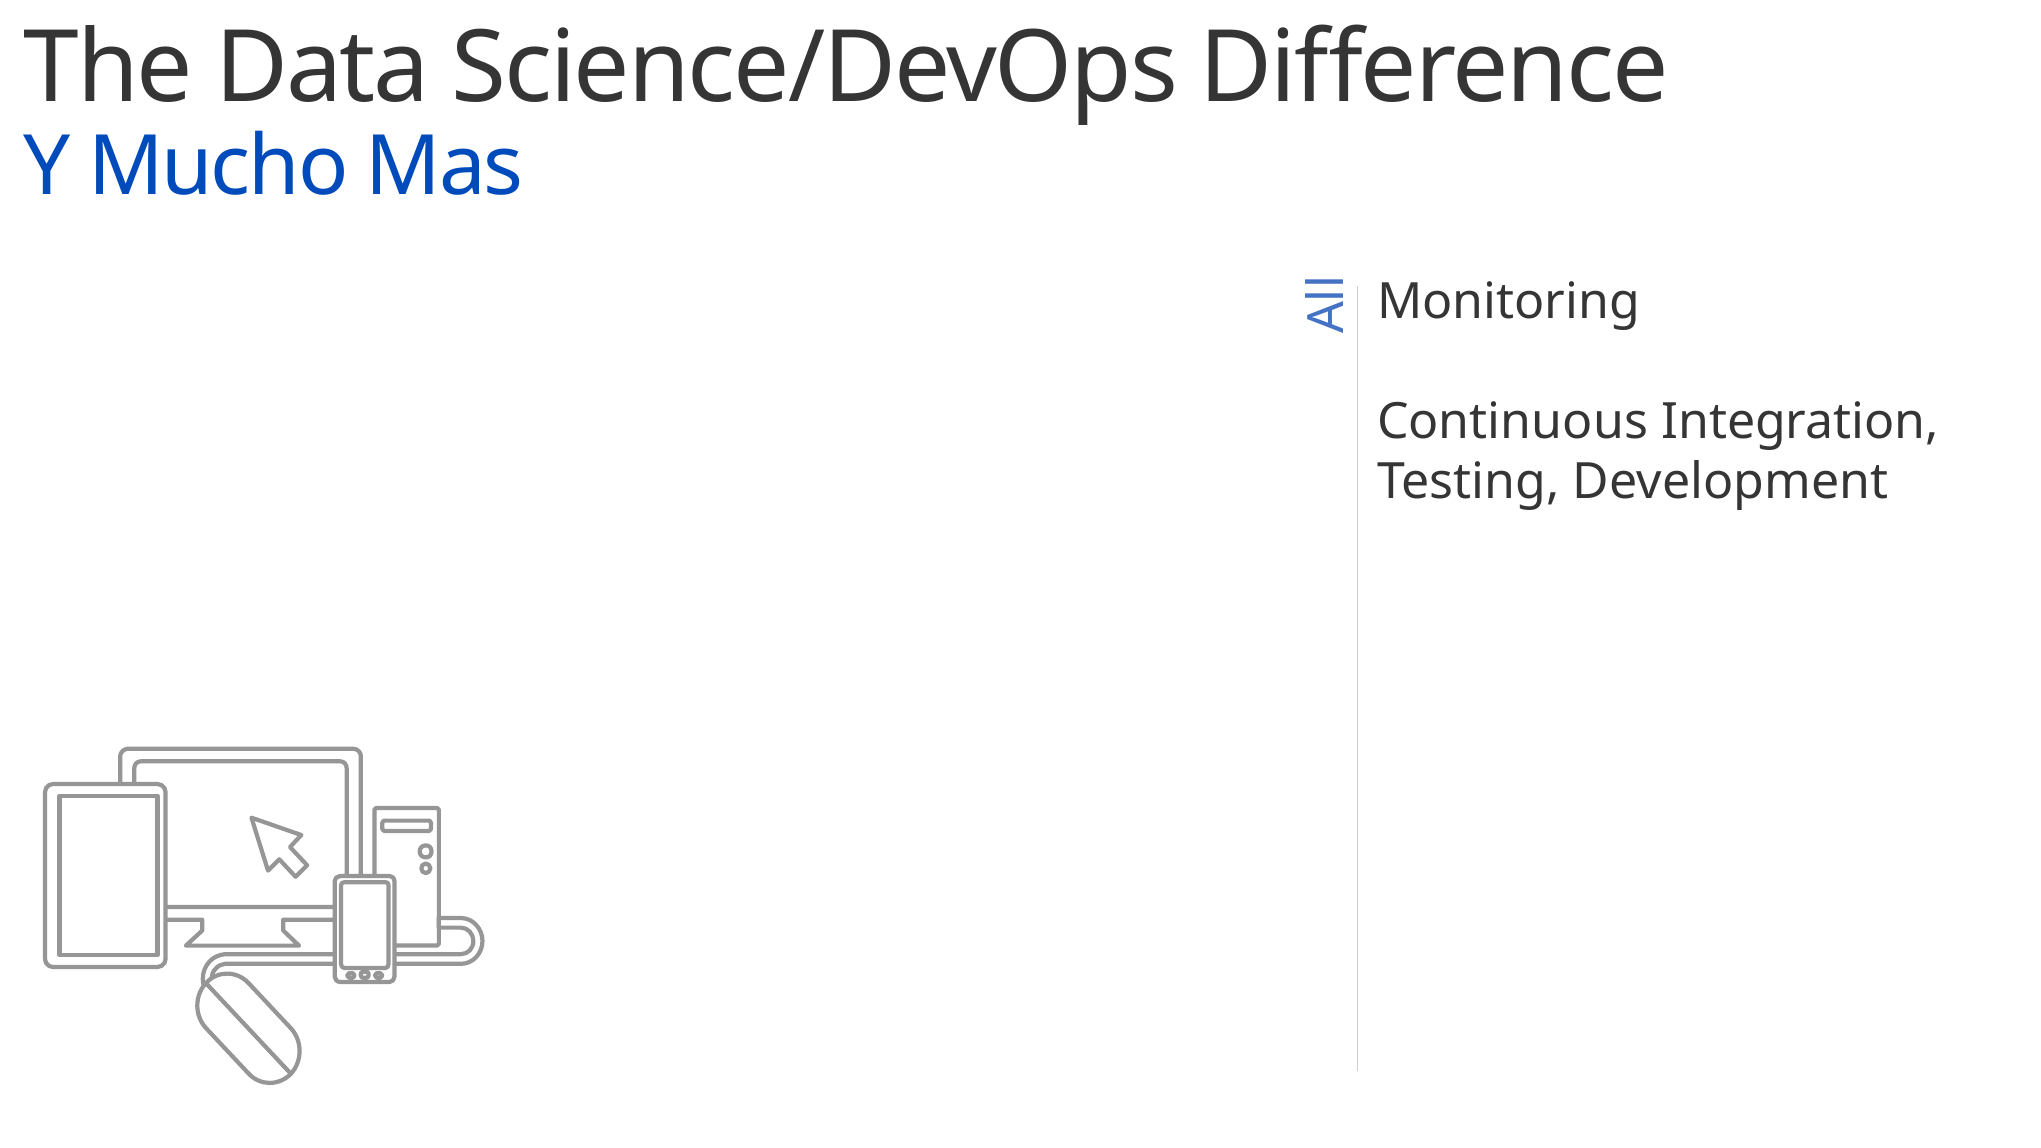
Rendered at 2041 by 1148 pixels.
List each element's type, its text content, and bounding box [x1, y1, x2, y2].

text_box Monitoring Continuous Integration, Testing, Development [1362, 261, 2013, 516]
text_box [44, 748, 483, 1087]
text_box All [1286, 261, 1362, 1148]
text_box The Data Science/DevOps Difference Y Mucho Mas [0, 0, 2041, 287]
